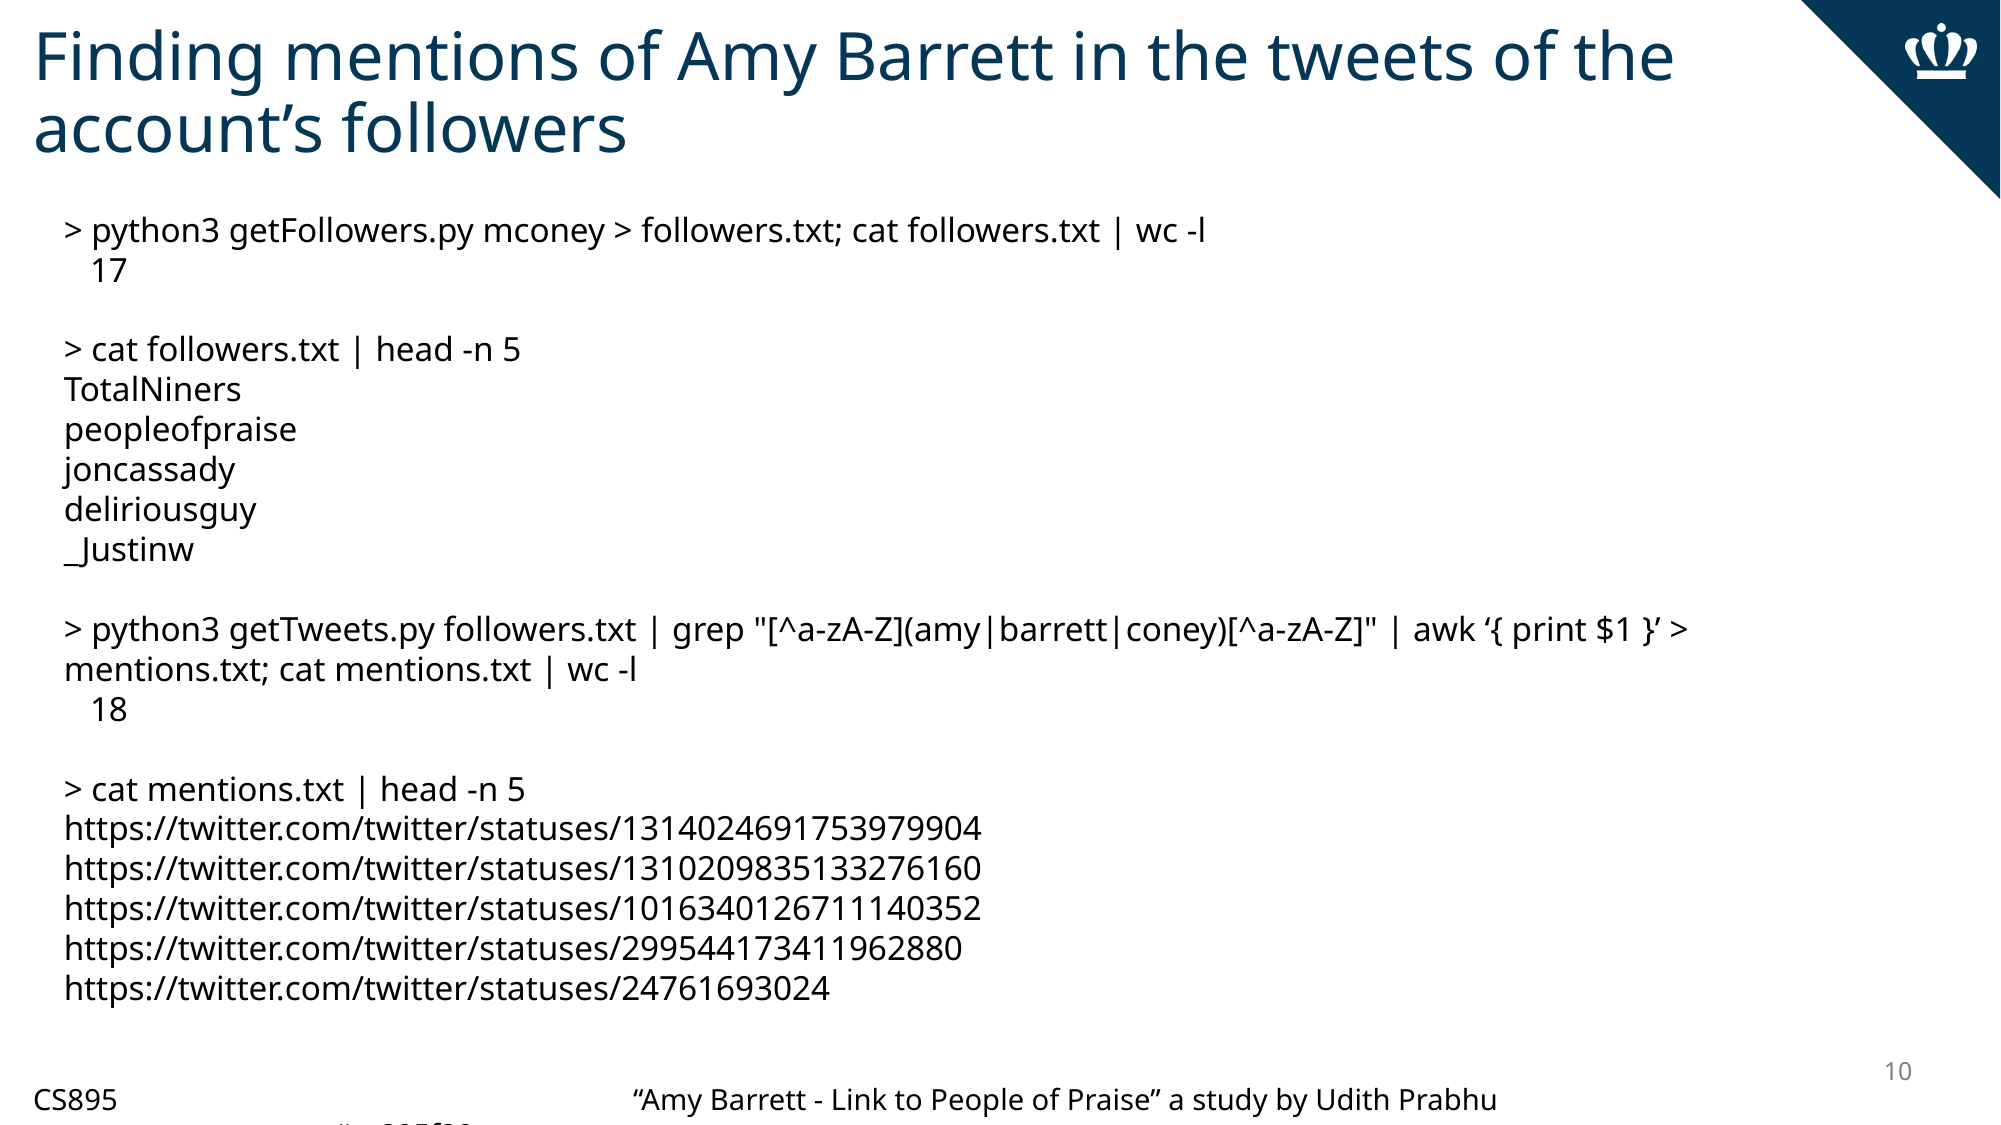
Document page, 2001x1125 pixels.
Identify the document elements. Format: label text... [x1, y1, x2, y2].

text_box > python3 getFollowers.py mconey > followers.txt; cat followers.txt | wc -l 17 > cat followers.txt | head -n 5 TotalNiners peopleofpraise joncassady deliriousguy _Justinw > python3 getTweets.py followers.txt | grep "[^a-zA-Z](amy|barrett|coney)[^a-zA-Z]" | awk ‘{ print $1 }’ > mentions.txt; cat mentions.txt | wc -l 18 > cat mentions.txt | head -n 5 https://twitter.com/twitter/statuses/1314024691753979904 https://twitter.com/twitter/statuses/1310209835133276160 https://twitter.com/twitter/statuses/1016340126711140352 https://twitter.com/twitter/statuses/299544173411962880 https://twitter.com/twitter/statuses/24761693024 [48, 193, 1874, 1048]
title Finding mentions of Amy Barrett in the tweets of the account’s followers [18, 15, 1874, 175]
text_box CS895 “Amy Barrett - Link to People of Praise” a study by Udith Prabhu #cs895f20 [18, 1066, 1705, 1125]
slide_number 10 [1477, 1042, 1928, 1103]
picture [1905, 23, 1977, 79]
